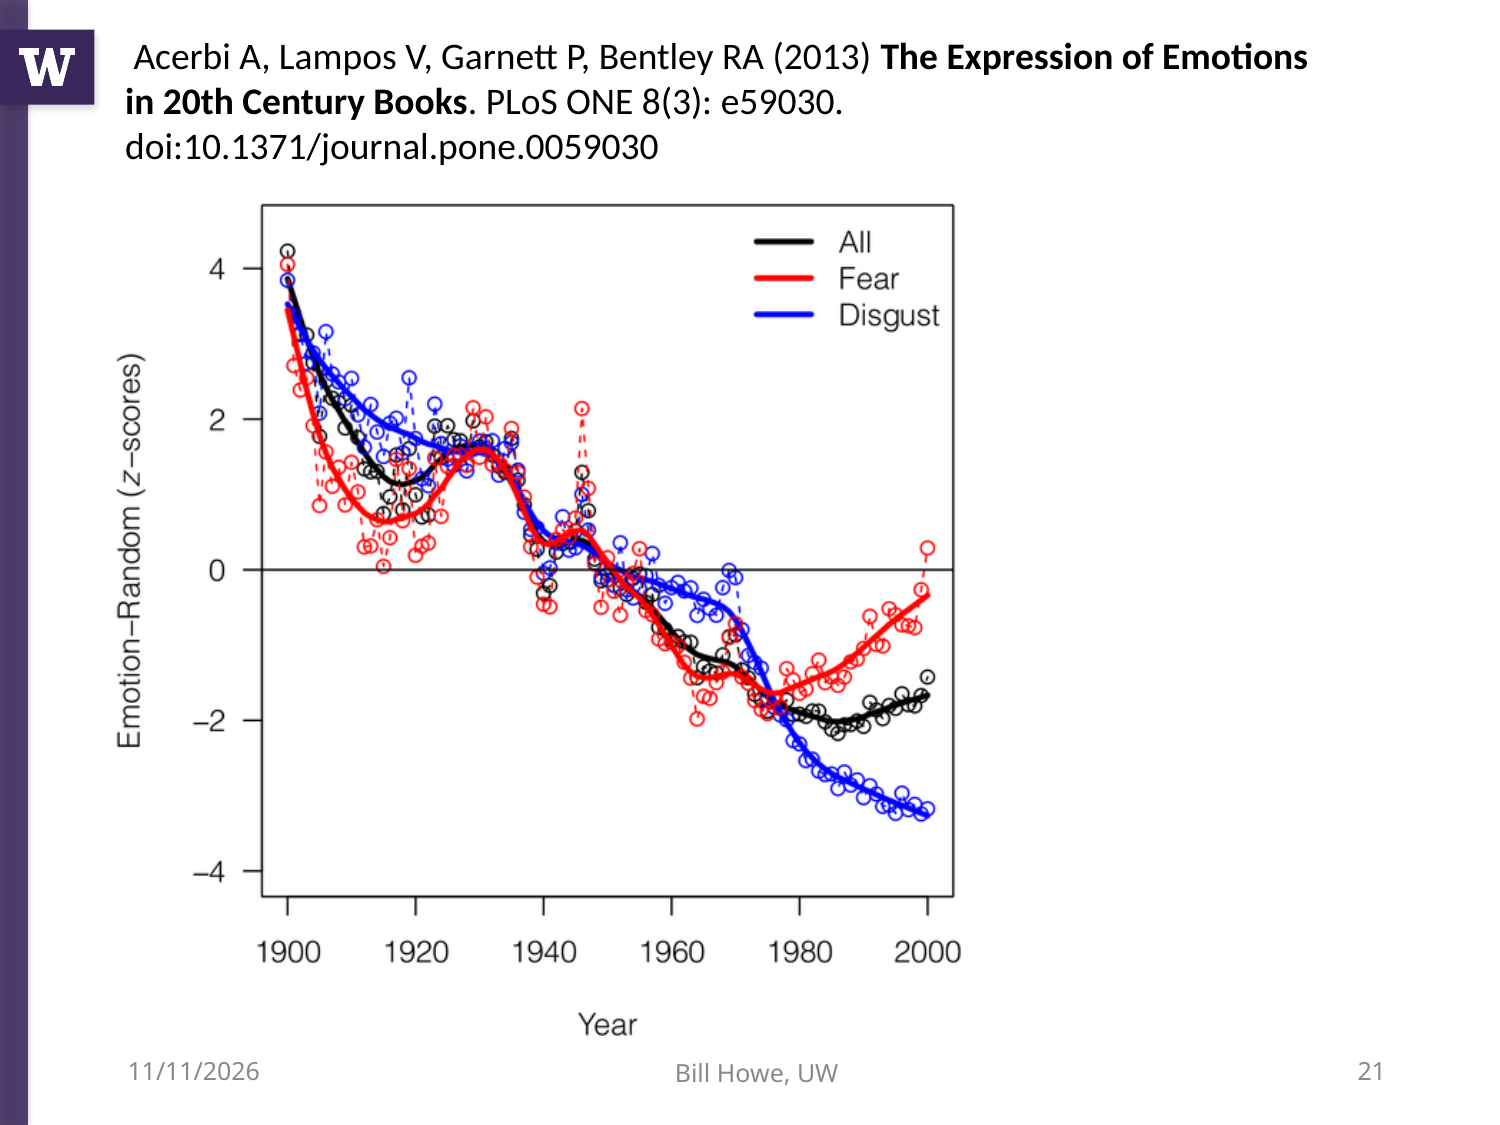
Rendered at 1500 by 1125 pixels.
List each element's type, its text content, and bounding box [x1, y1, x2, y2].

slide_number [112, 1051, 463, 1103]
picture [109, 196, 968, 1043]
footer Bill Howe, UW [519, 1042, 995, 1103]
slide_number 21 [1051, 1042, 1402, 1103]
picture [19, 48, 75, 86]
text_box Acerbi A, Lampos V, Garnett P, Bentley RA (2013) The Expression of Emotions in 20th Century Books. PLoS ONE 8(3): e59030. doi:10.1371/journal.pone.0059030 [110, 24, 1336, 175]
